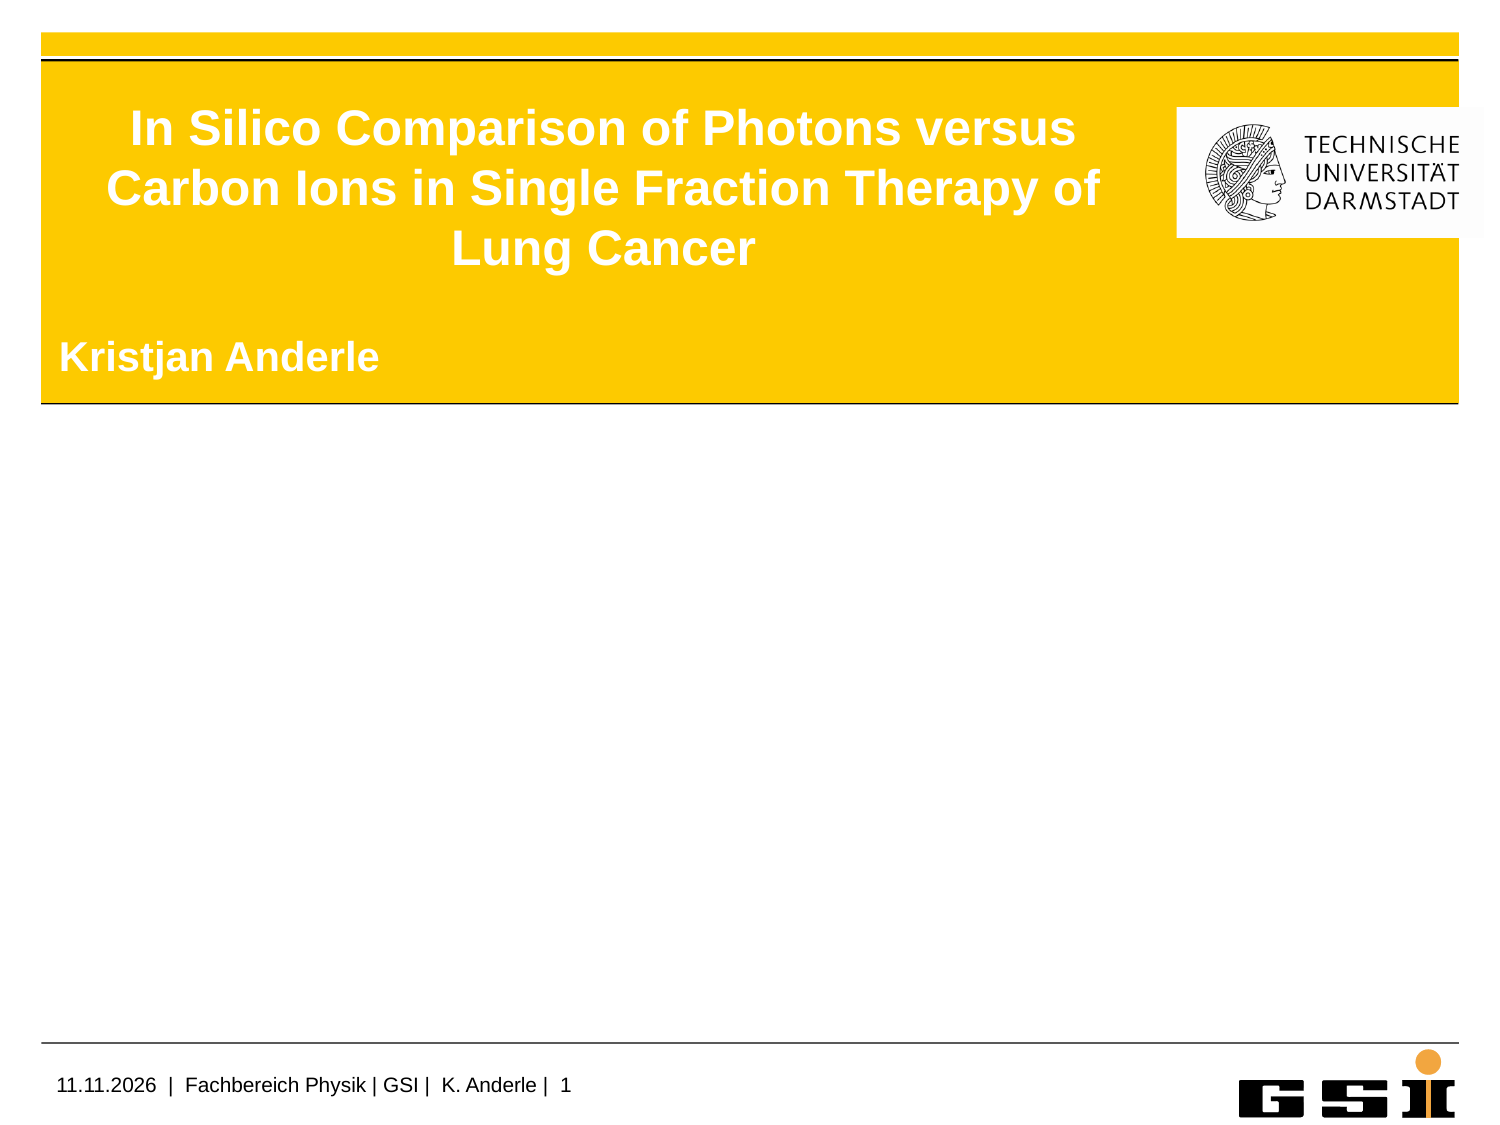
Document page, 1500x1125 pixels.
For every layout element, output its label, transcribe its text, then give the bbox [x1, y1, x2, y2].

title In Silico Comparison of Photons versus Carbon Ions in Single Fraction Therapy of Lung Cancer [58, 79, 1149, 291]
picture [1176, 107, 1484, 238]
subtitle Kristjan Anderle [58, 314, 1149, 393]
